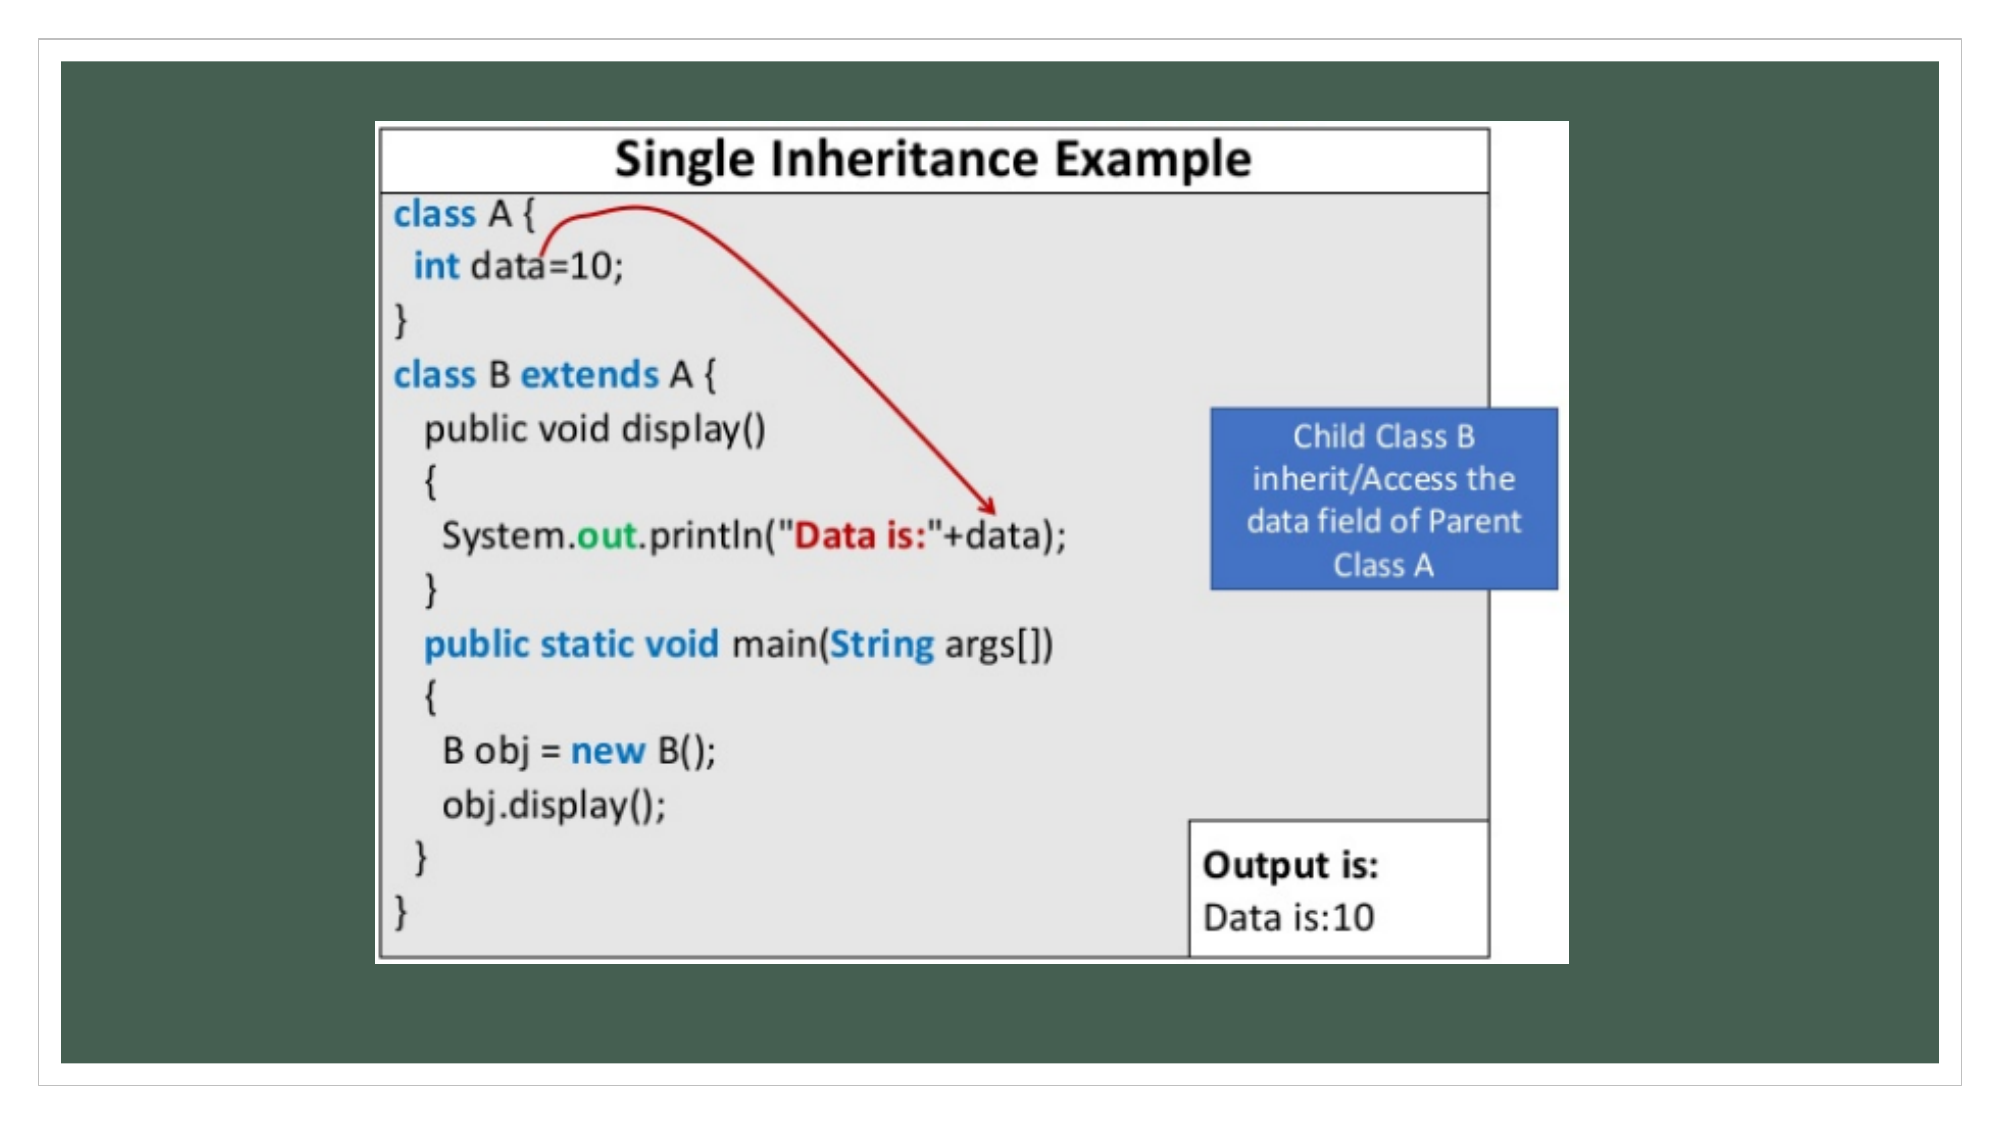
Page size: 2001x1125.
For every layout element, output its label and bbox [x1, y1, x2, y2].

picture [374, 121, 1569, 964]
